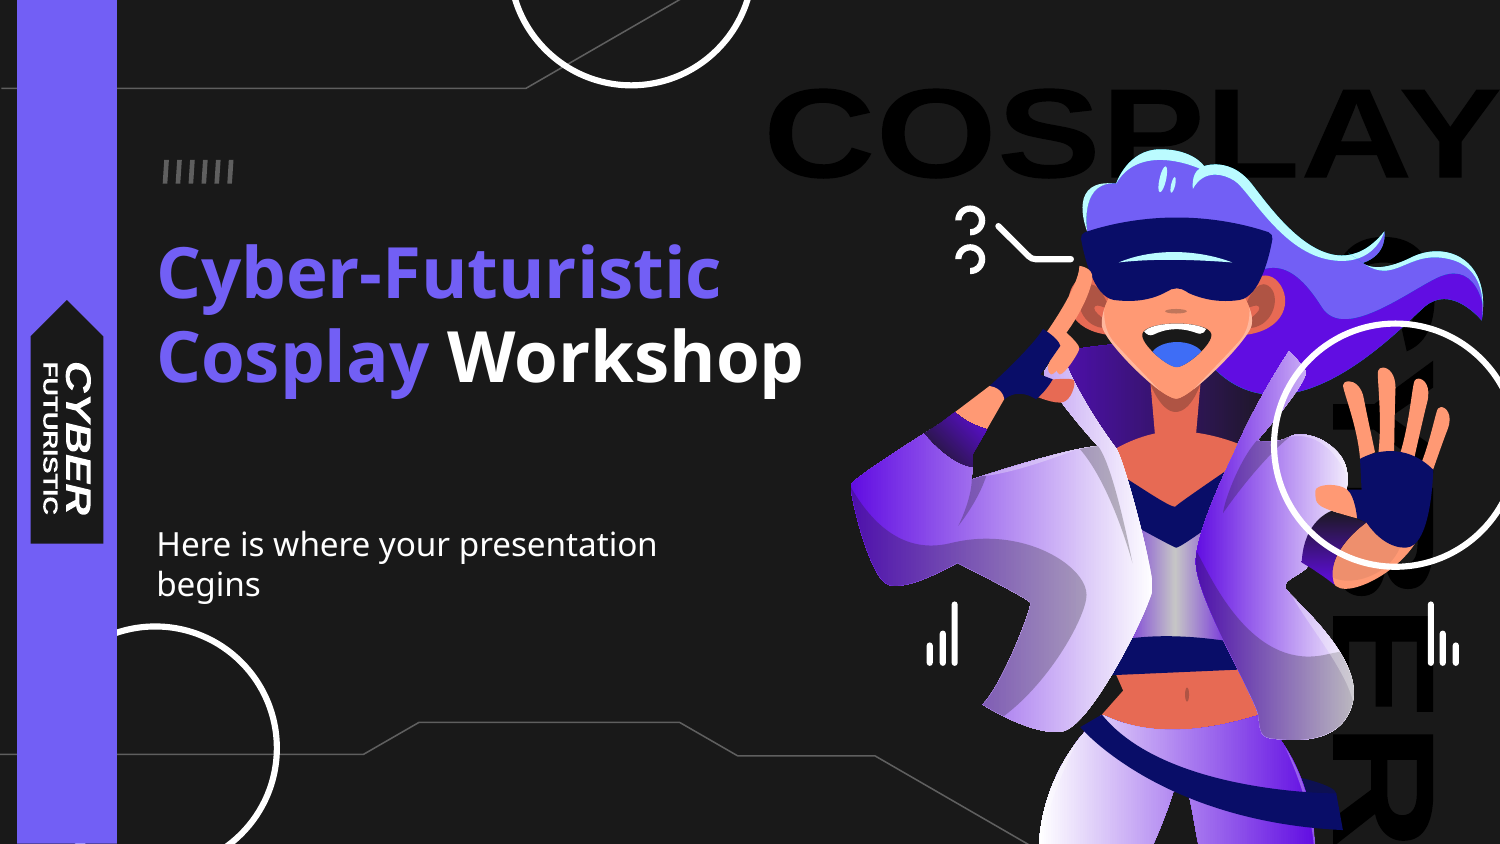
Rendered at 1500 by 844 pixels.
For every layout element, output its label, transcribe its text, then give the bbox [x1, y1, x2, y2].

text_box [850, 149, 1500, 844]
title Cyber-Futuristic Cosplay Workshop [141, 212, 845, 491]
text_box [30, 300, 104, 544]
subtitle Here is where your presentation begins [141, 508, 775, 581]
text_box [162, 159, 234, 184]
